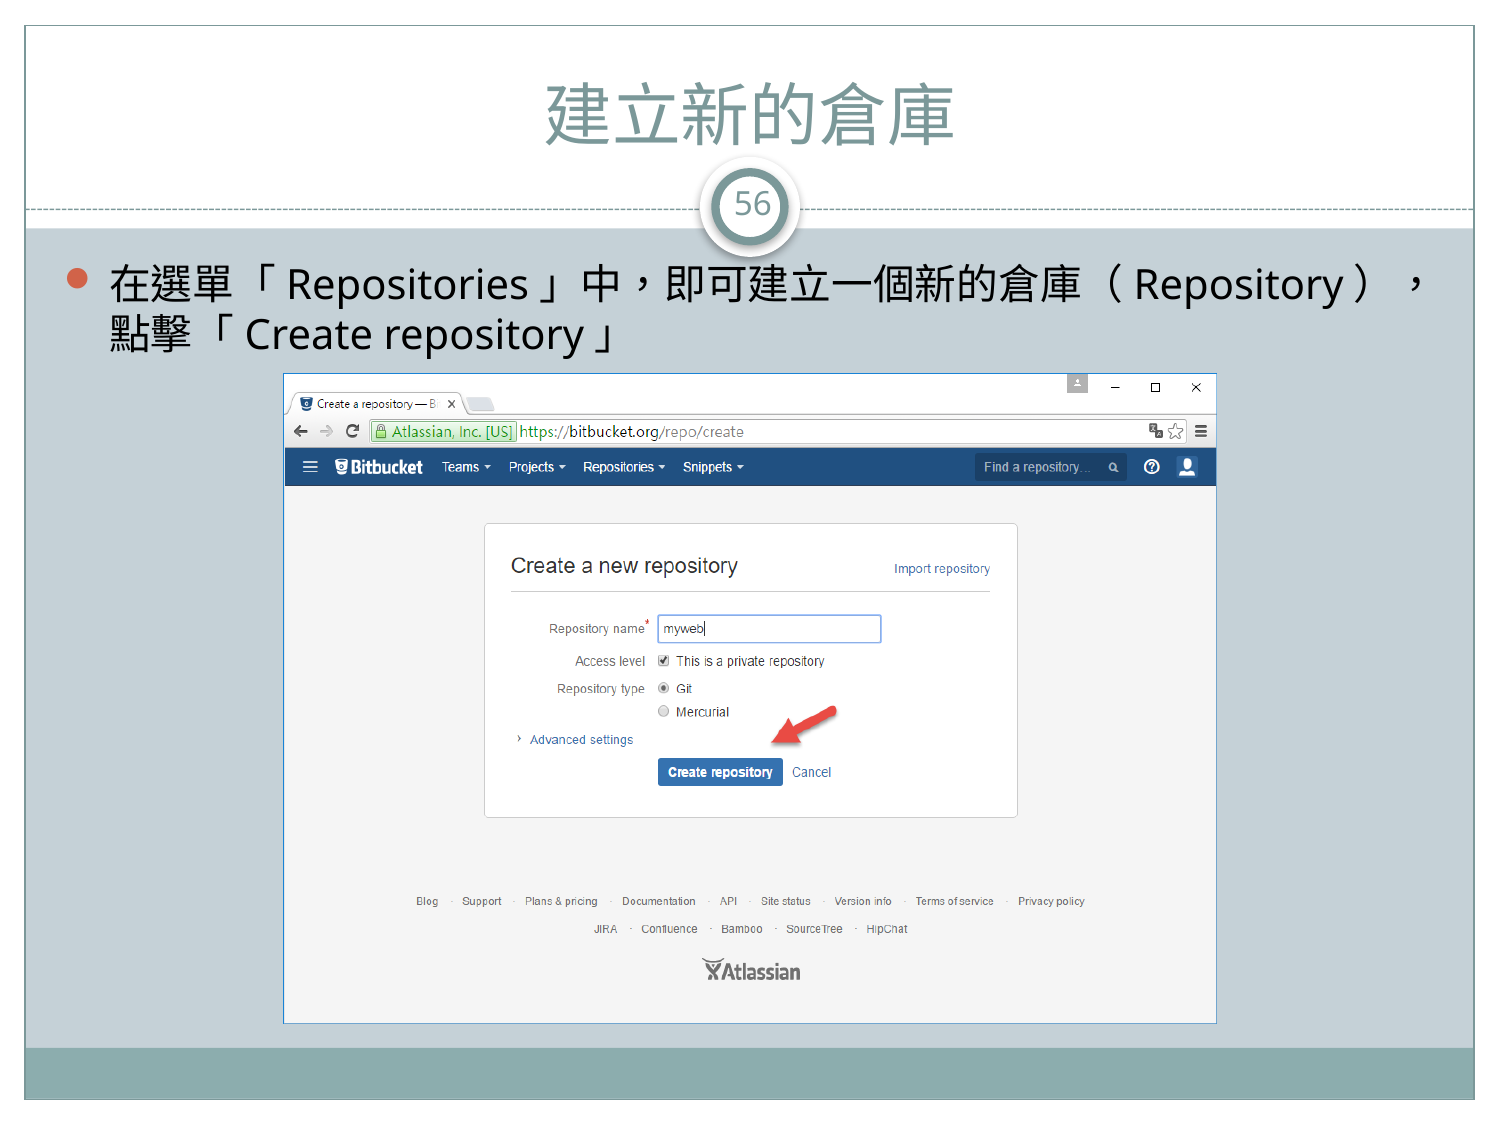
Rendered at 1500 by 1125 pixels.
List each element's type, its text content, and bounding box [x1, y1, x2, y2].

list 在選單「Repositories」中，即可建立一個新的倉庫（Repository），點擊「Create repository」 [49, 250, 1445, 1001]
picture [283, 373, 1217, 1024]
title 建立新的倉庫 [49, 37, 1450, 162]
slide_number 56 [715, 168, 791, 241]
